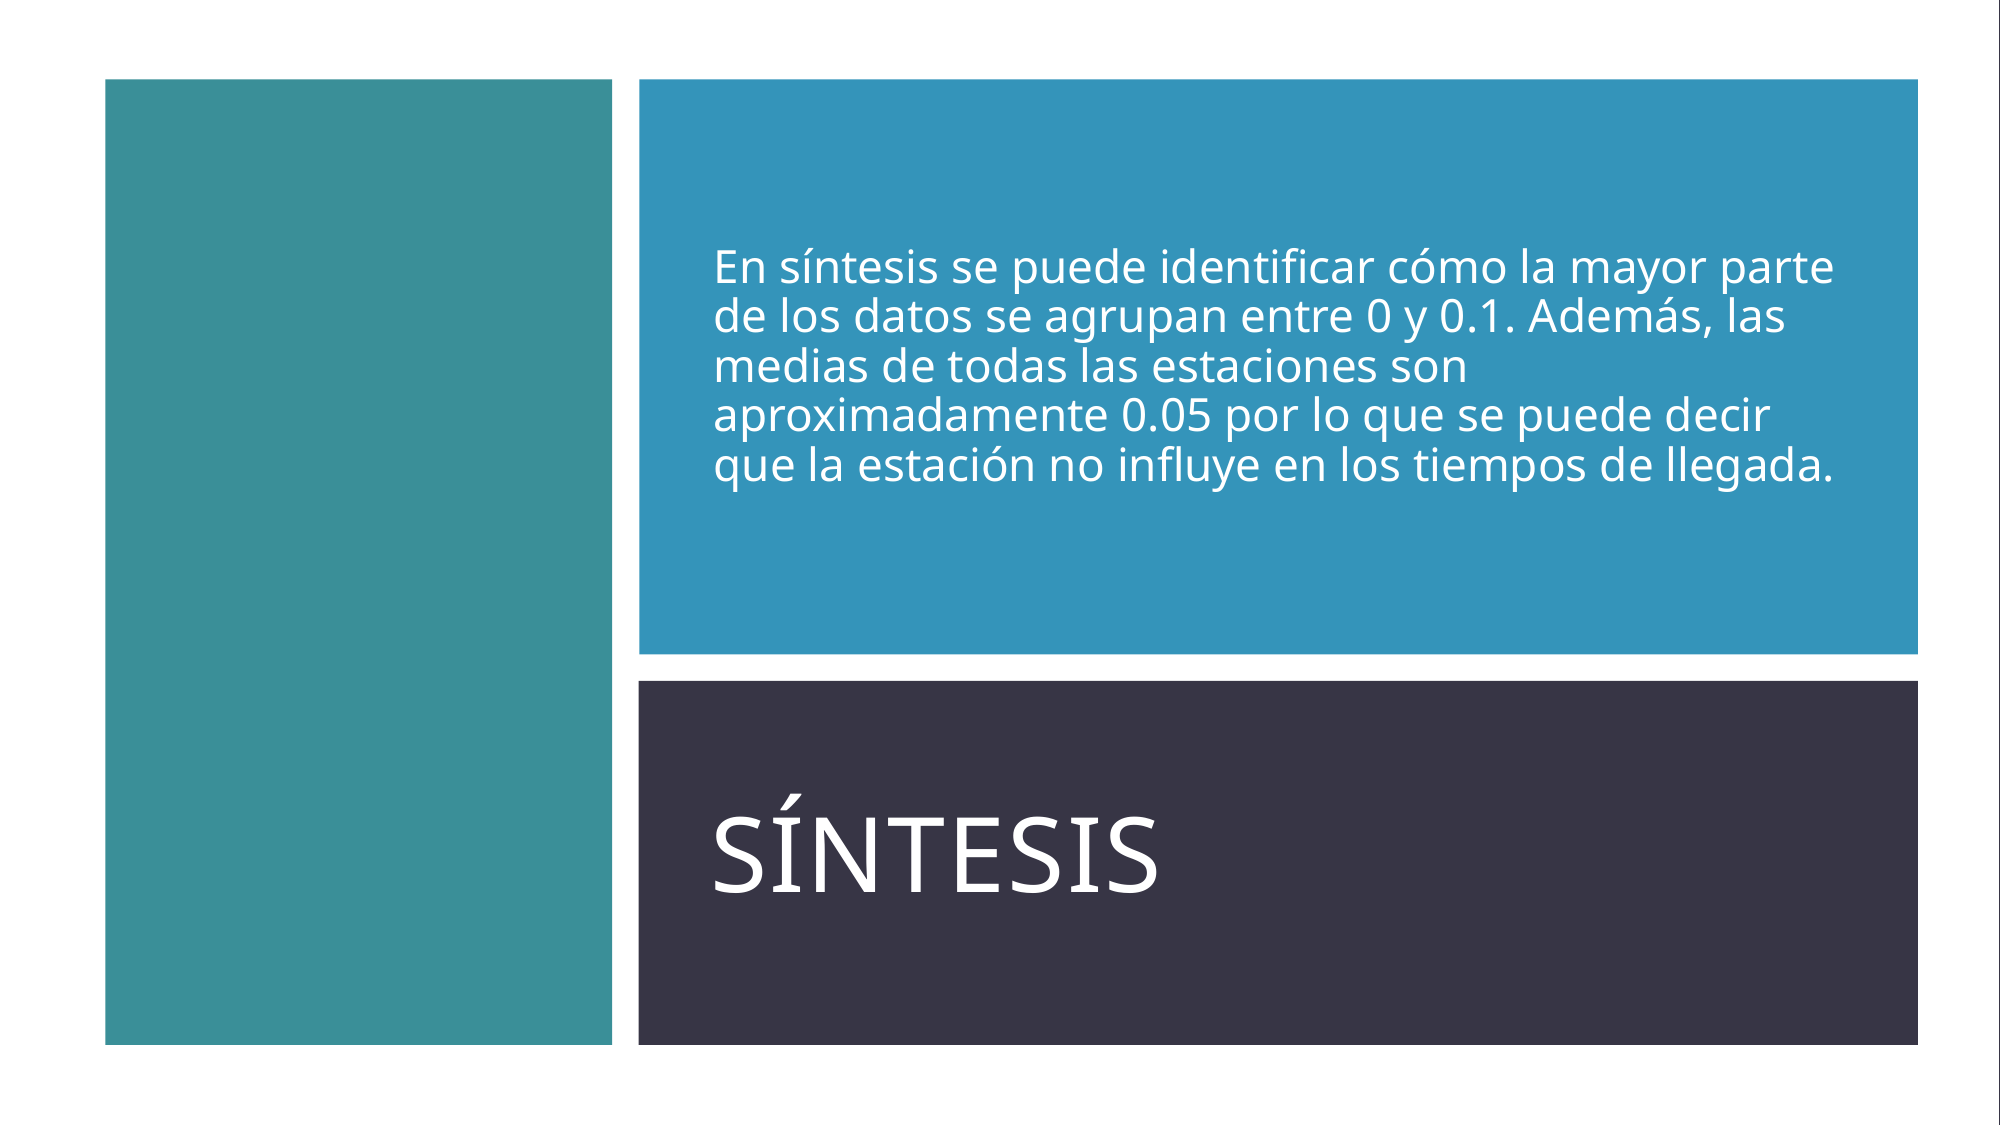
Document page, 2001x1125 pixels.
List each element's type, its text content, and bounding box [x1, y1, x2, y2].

text_box [638, 78, 1919, 656]
list En síntesis se puede identificar cómo la mayor parte de los datos se agrupan entre 0 y 0.1. Además, las medias de todas las estaciones son aproximadamente 0.05 por lo que se puede decir que la estación no influye en los tiempos de llegada. [691, 132, 1866, 604]
text_box [0, 0, 2000, 1125]
text_box [104, 78, 614, 1046]
title Síntesis [695, 733, 1866, 993]
text_box [637, 679, 1919, 1046]
